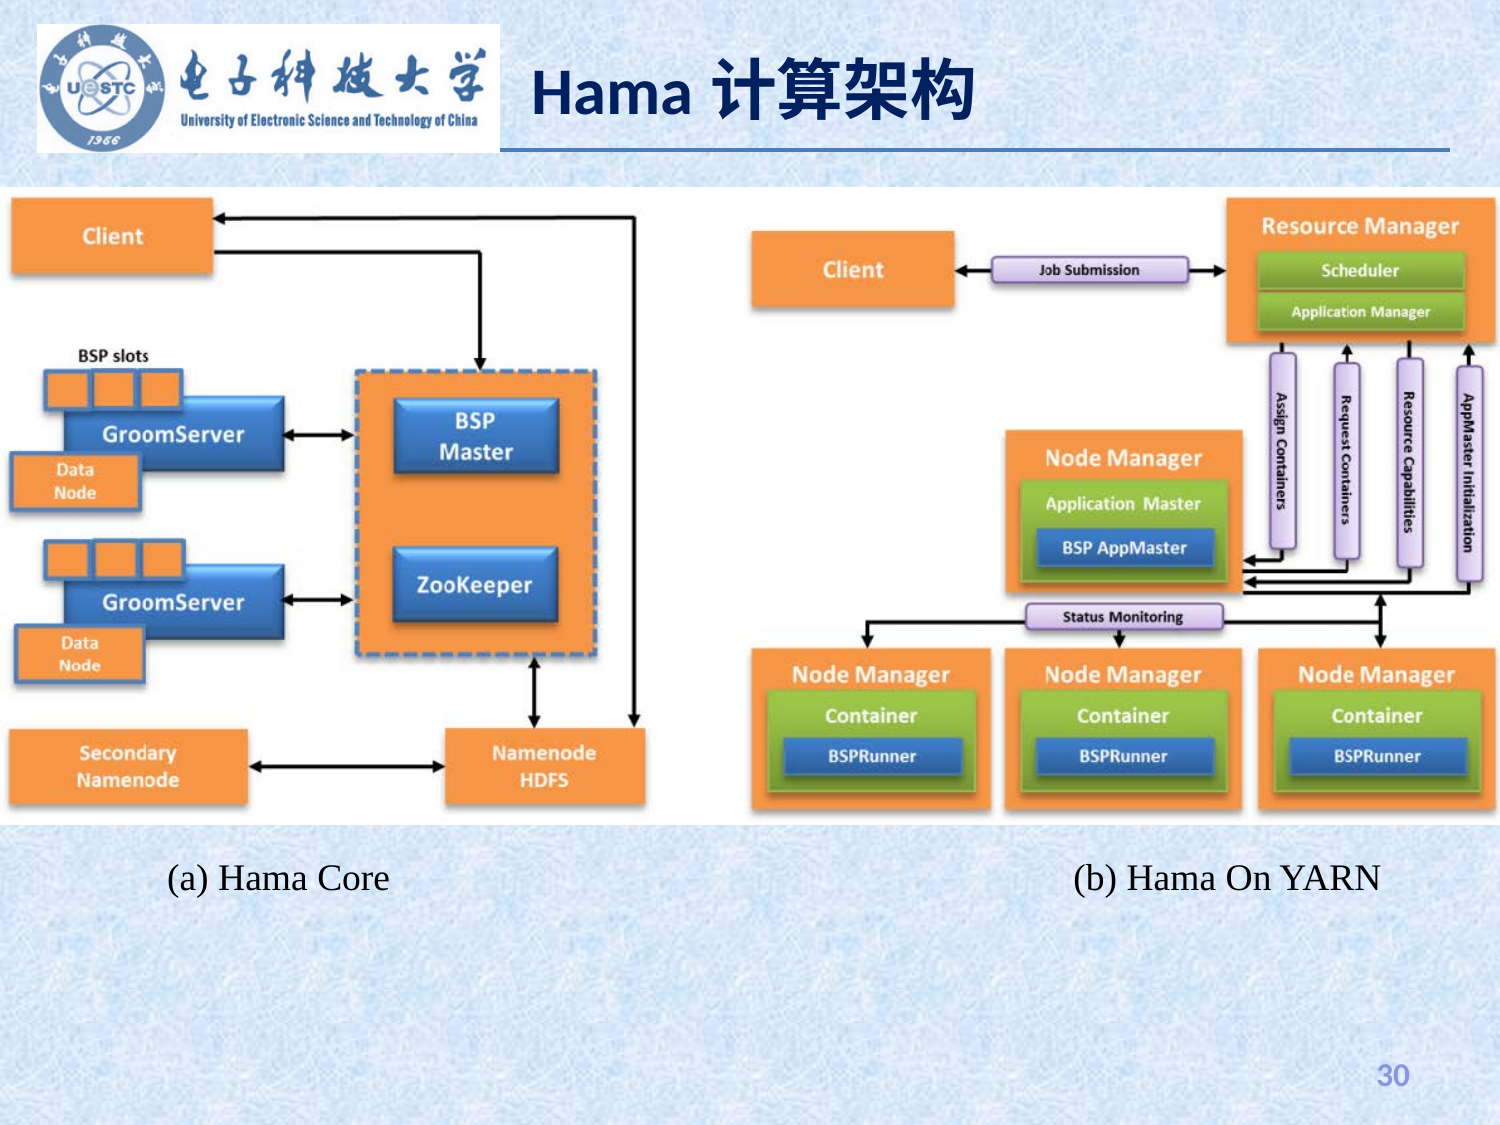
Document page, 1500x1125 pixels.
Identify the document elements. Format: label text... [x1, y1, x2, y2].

picture [0, 0, 1500, 1125]
slide_number 30 [1074, 1042, 1425, 1103]
text_box (a) Hama Core (b) Hama On YARN [125, 835, 1425, 906]
text_box Hama计算架构 [517, 40, 1430, 136]
